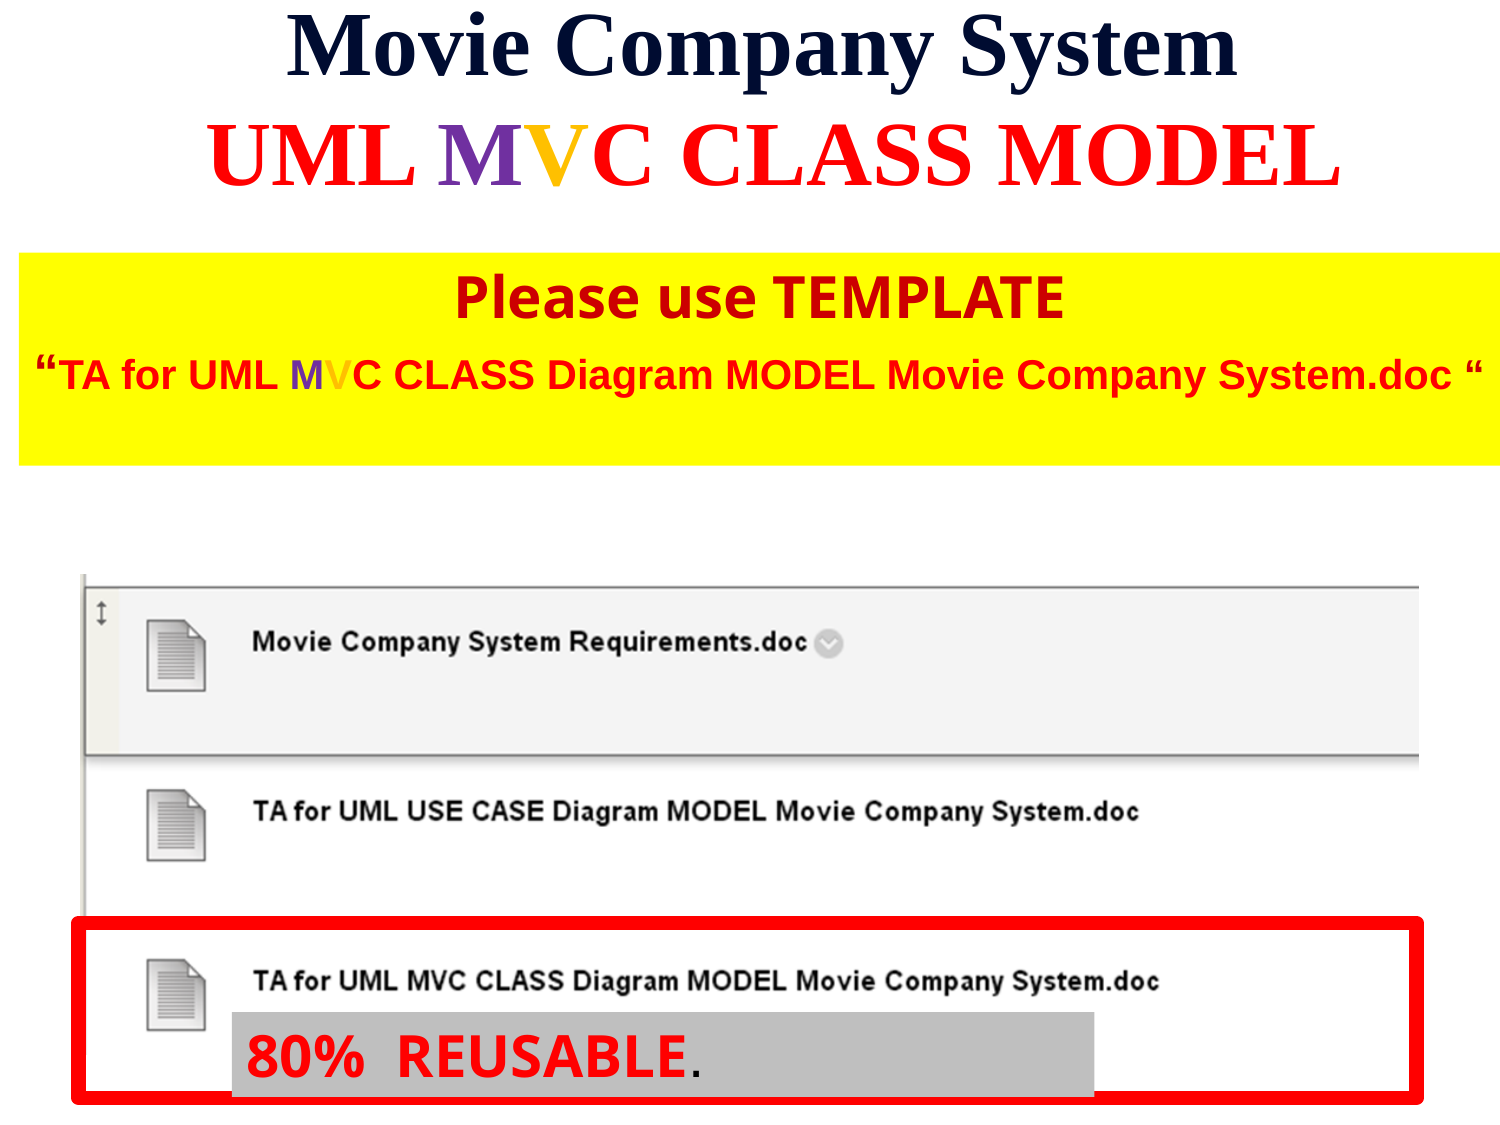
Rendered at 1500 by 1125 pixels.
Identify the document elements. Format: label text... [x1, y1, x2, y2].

title Movie Company System UML MVC CLASS MODEL [137, 0, 1413, 213]
text_box 80% REUSABLE. [231, 1063, 1095, 1097]
picture [80, 574, 1419, 1055]
text_box Please use TEMPLATE “TA for UML MVC CLASS Diagram MODEL Movie Company System.doc “ [18, 252, 1500, 466]
text_box [77, 1060, 1418, 1100]
